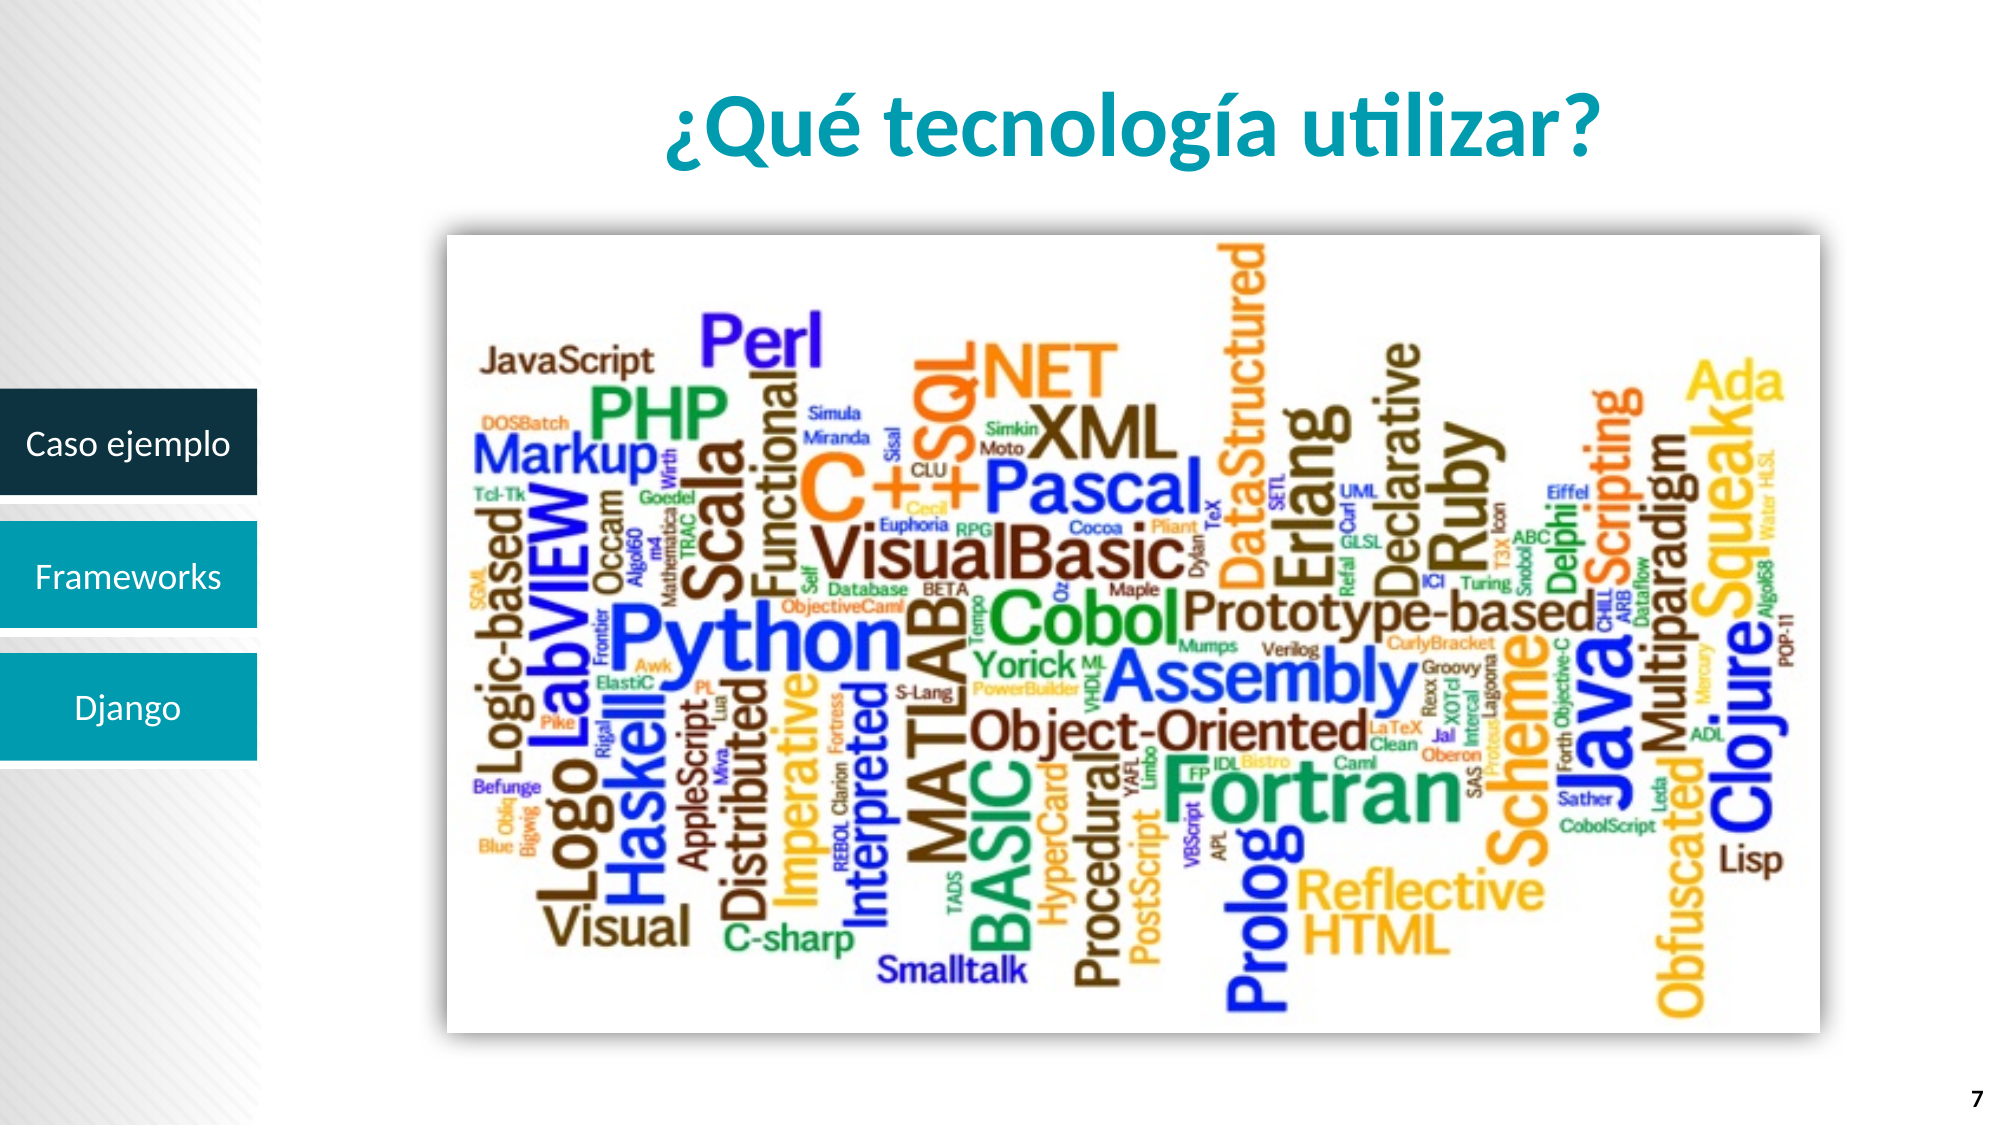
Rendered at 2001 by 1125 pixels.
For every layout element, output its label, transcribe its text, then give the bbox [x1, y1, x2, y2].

text_box Django [0, 653, 257, 758]
slide_number 7 [1921, 1072, 2000, 1124]
picture [447, 235, 1820, 1033]
title ¿Qué tecnología utilizar? [340, 36, 1927, 204]
